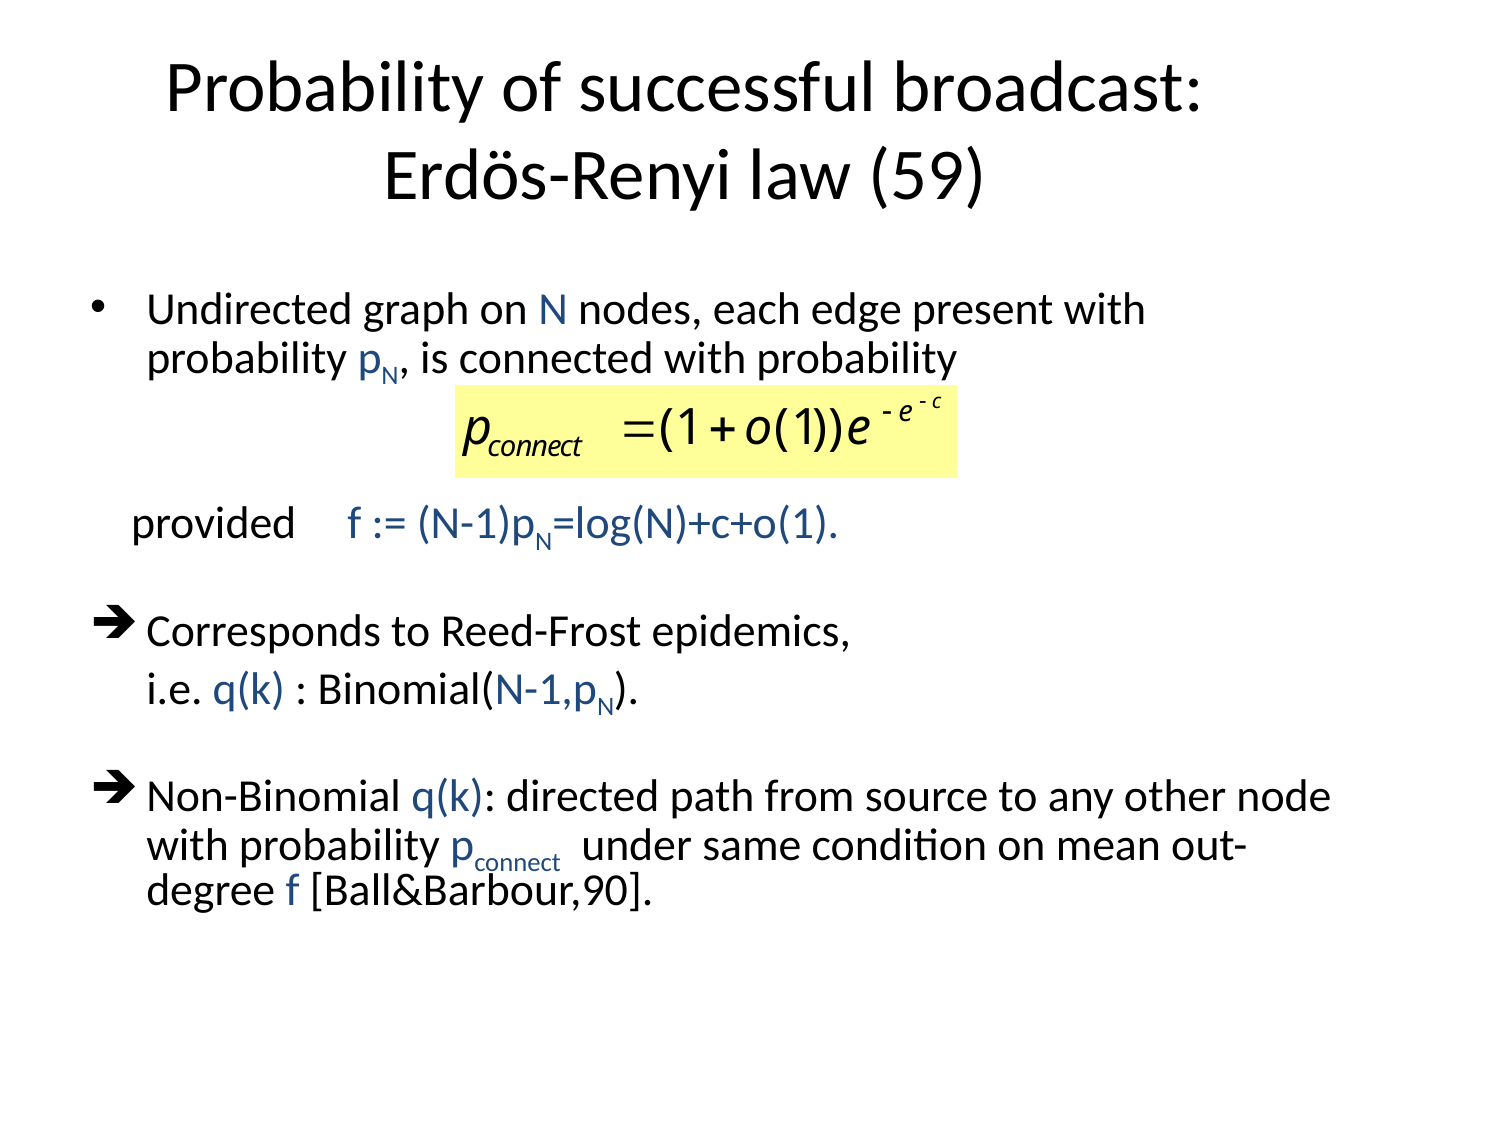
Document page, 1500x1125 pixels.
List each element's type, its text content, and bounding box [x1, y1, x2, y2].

list Undirected graph on N nodes, each edge present with probability pN, is connected with probability provided f := (N-1)pN=log(N)+c+o(1). Corresponds to Reed-Frost epidemics, i.e. q(k) : Binomial(N-1,pN). Non-Binomial q(k): directed path from source to any other node with probability pconnect under same condition on mean out-degree f [Ball&Barbour,90]. [75, 282, 1350, 1001]
title Probability of successful broadcast: Erdös-Renyi law (59) [41, 20, 1329, 233]
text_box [454, 385, 958, 478]
